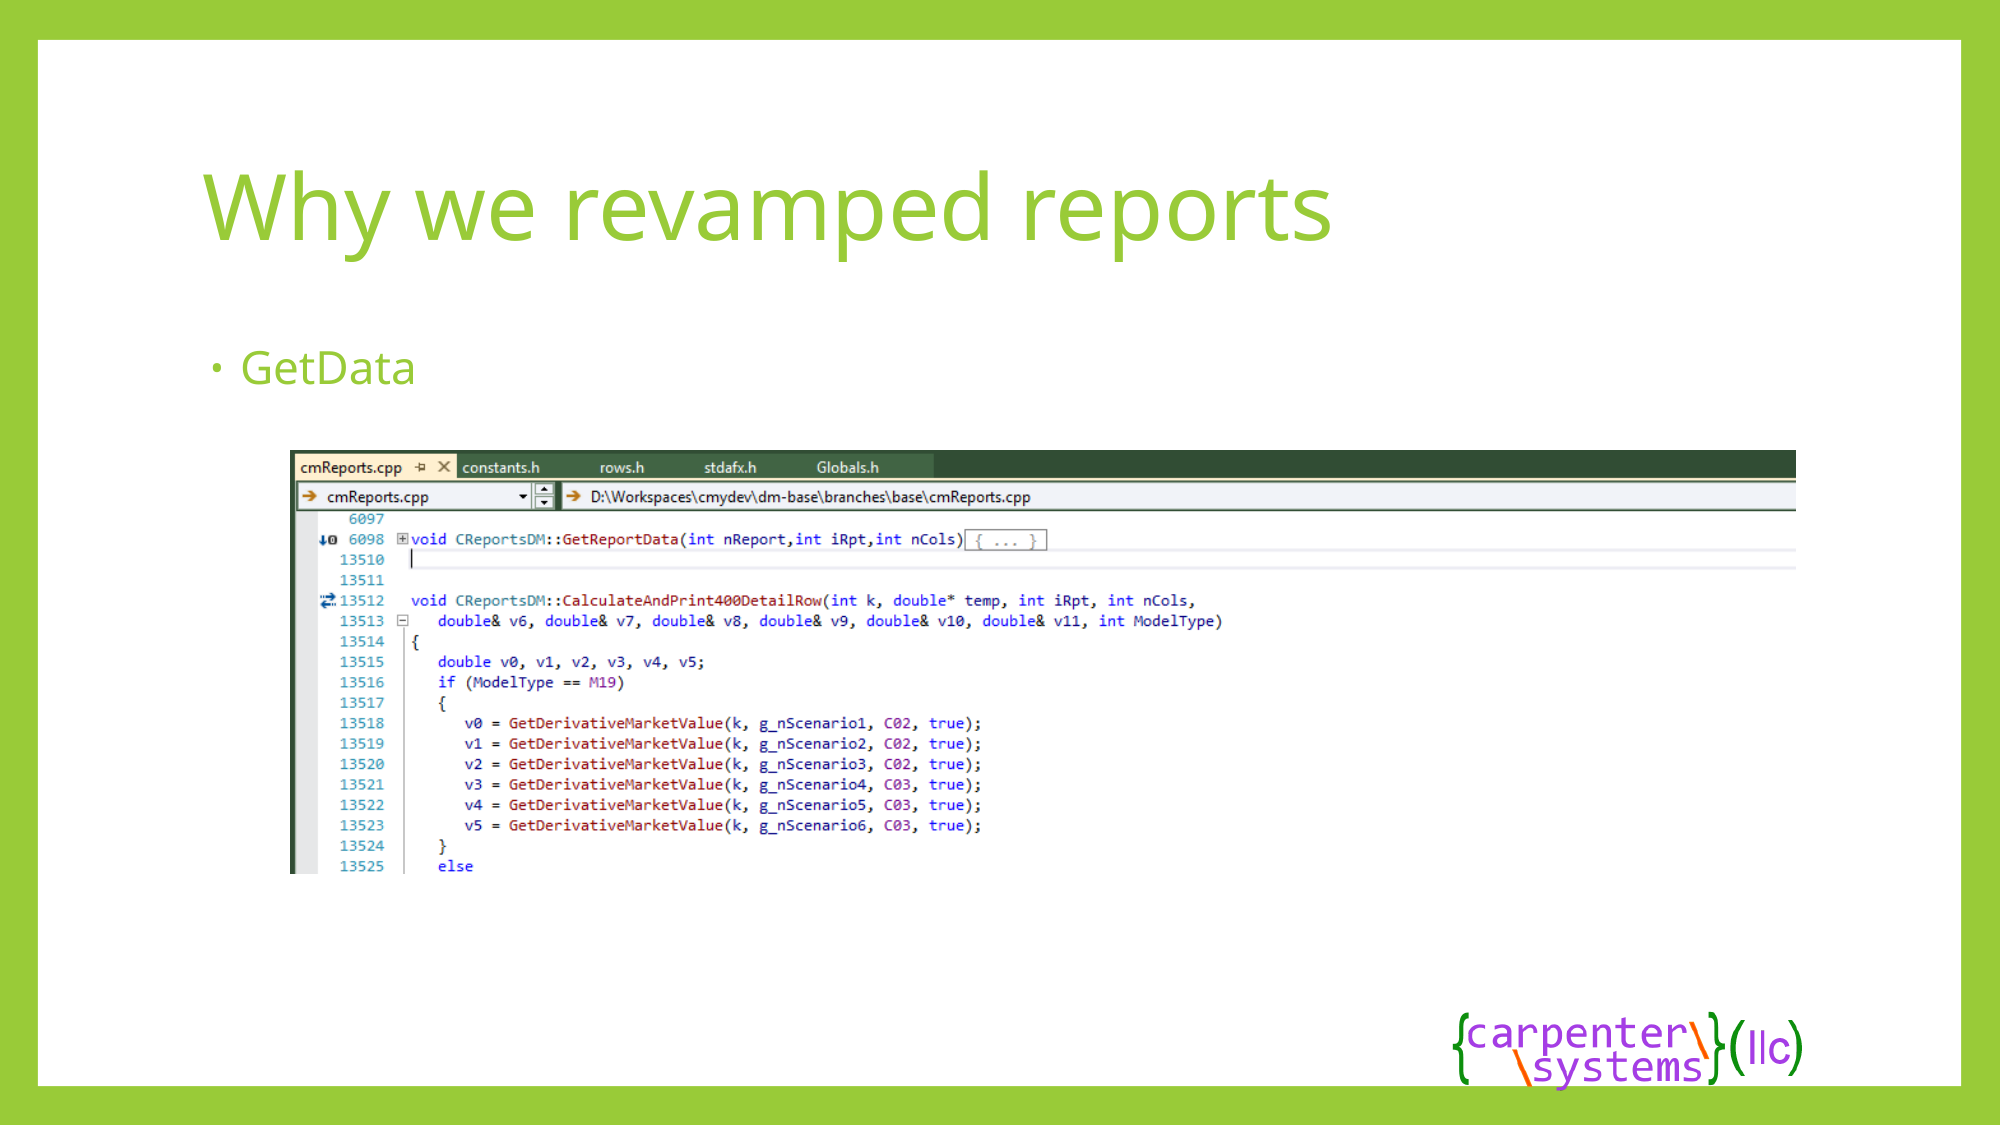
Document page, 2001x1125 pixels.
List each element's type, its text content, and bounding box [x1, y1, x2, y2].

picture [1452, 1011, 1829, 1091]
title Why we revamped reports [187, 99, 1808, 323]
list GetData [187, 337, 1808, 1000]
picture [290, 450, 1797, 874]
